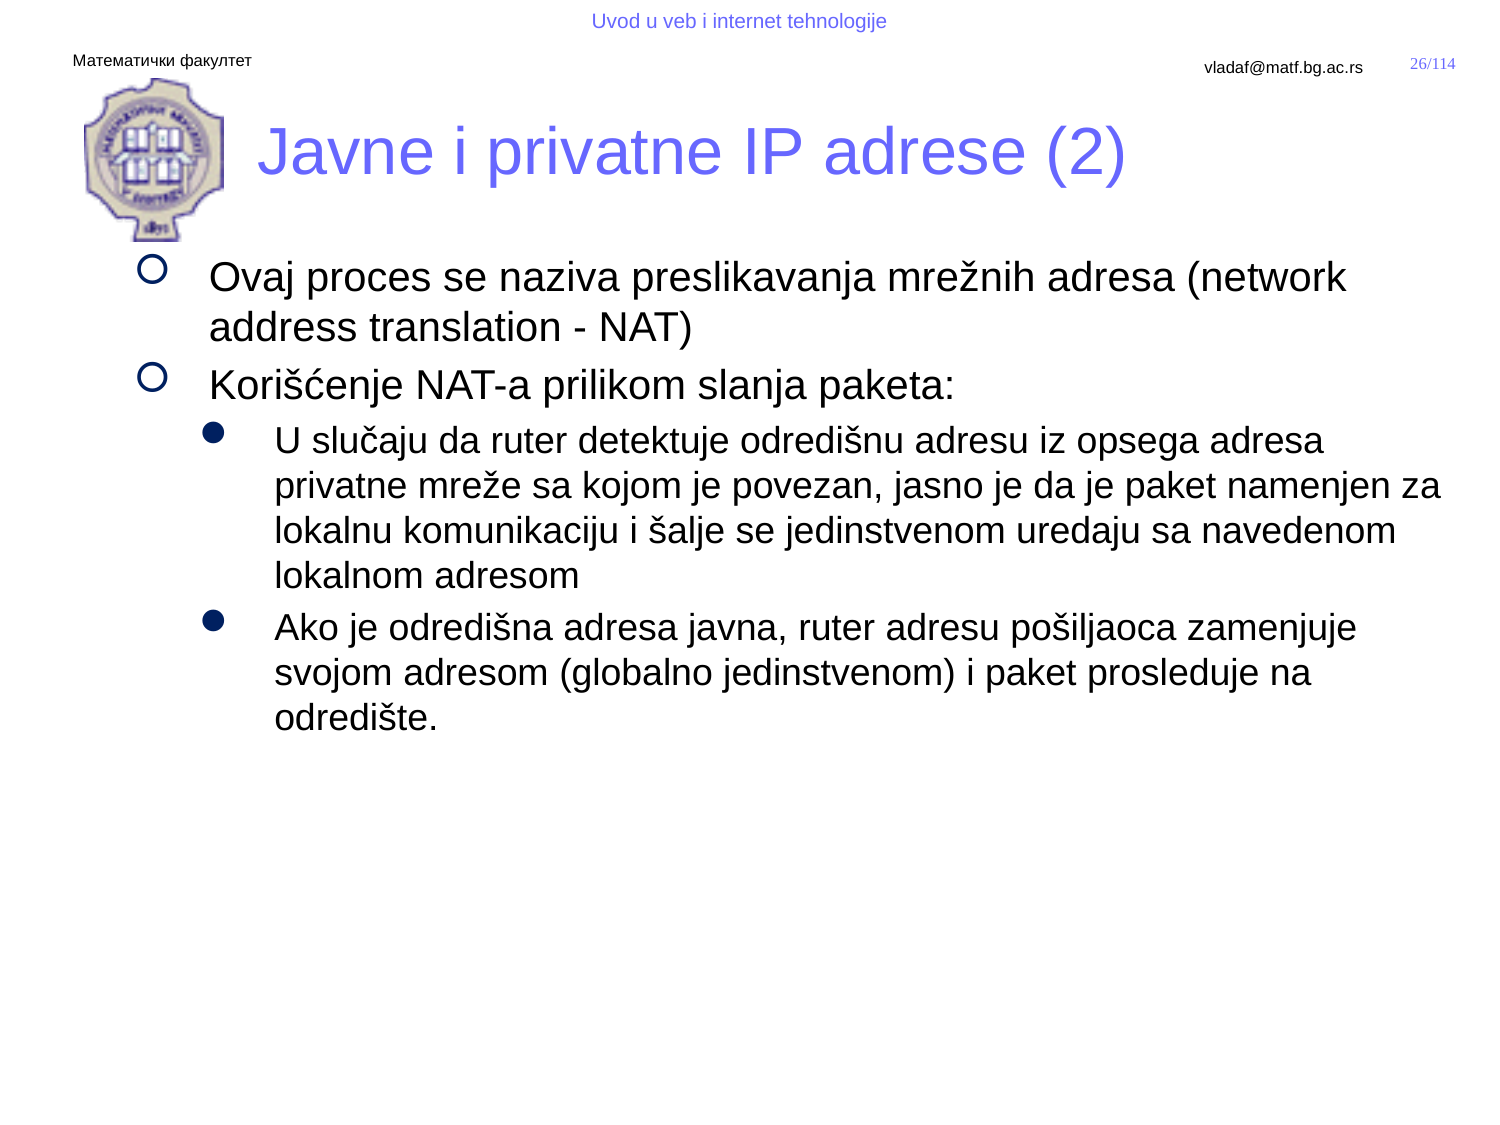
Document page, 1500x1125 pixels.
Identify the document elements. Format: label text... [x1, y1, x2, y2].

picture [84, 78, 224, 242]
list Ovaj proces se naziva preslikavanja mrežnih adresa (network address translation - NAT) Korišćenje NAT-a prilikom slanja paketa: U slučaju da ruter detektuje odredišnu adresu iz opsega adresa privatne mreže sa kojom je povezan, jasno je da je paket namenjen za lokalnu komunikaciju i šalje se jedinstvenom uredaju sa navedenom lokalnom adresom Ako je odredišna adresa javna, ruter adresu pošiljaoca zamenjuje svojom adresom (globalno jedinstvenom) i paket prosleduje na odredište. [53, 242, 1483, 598]
title Javne i privatne IP adrese (2) [242, 54, 1388, 242]
